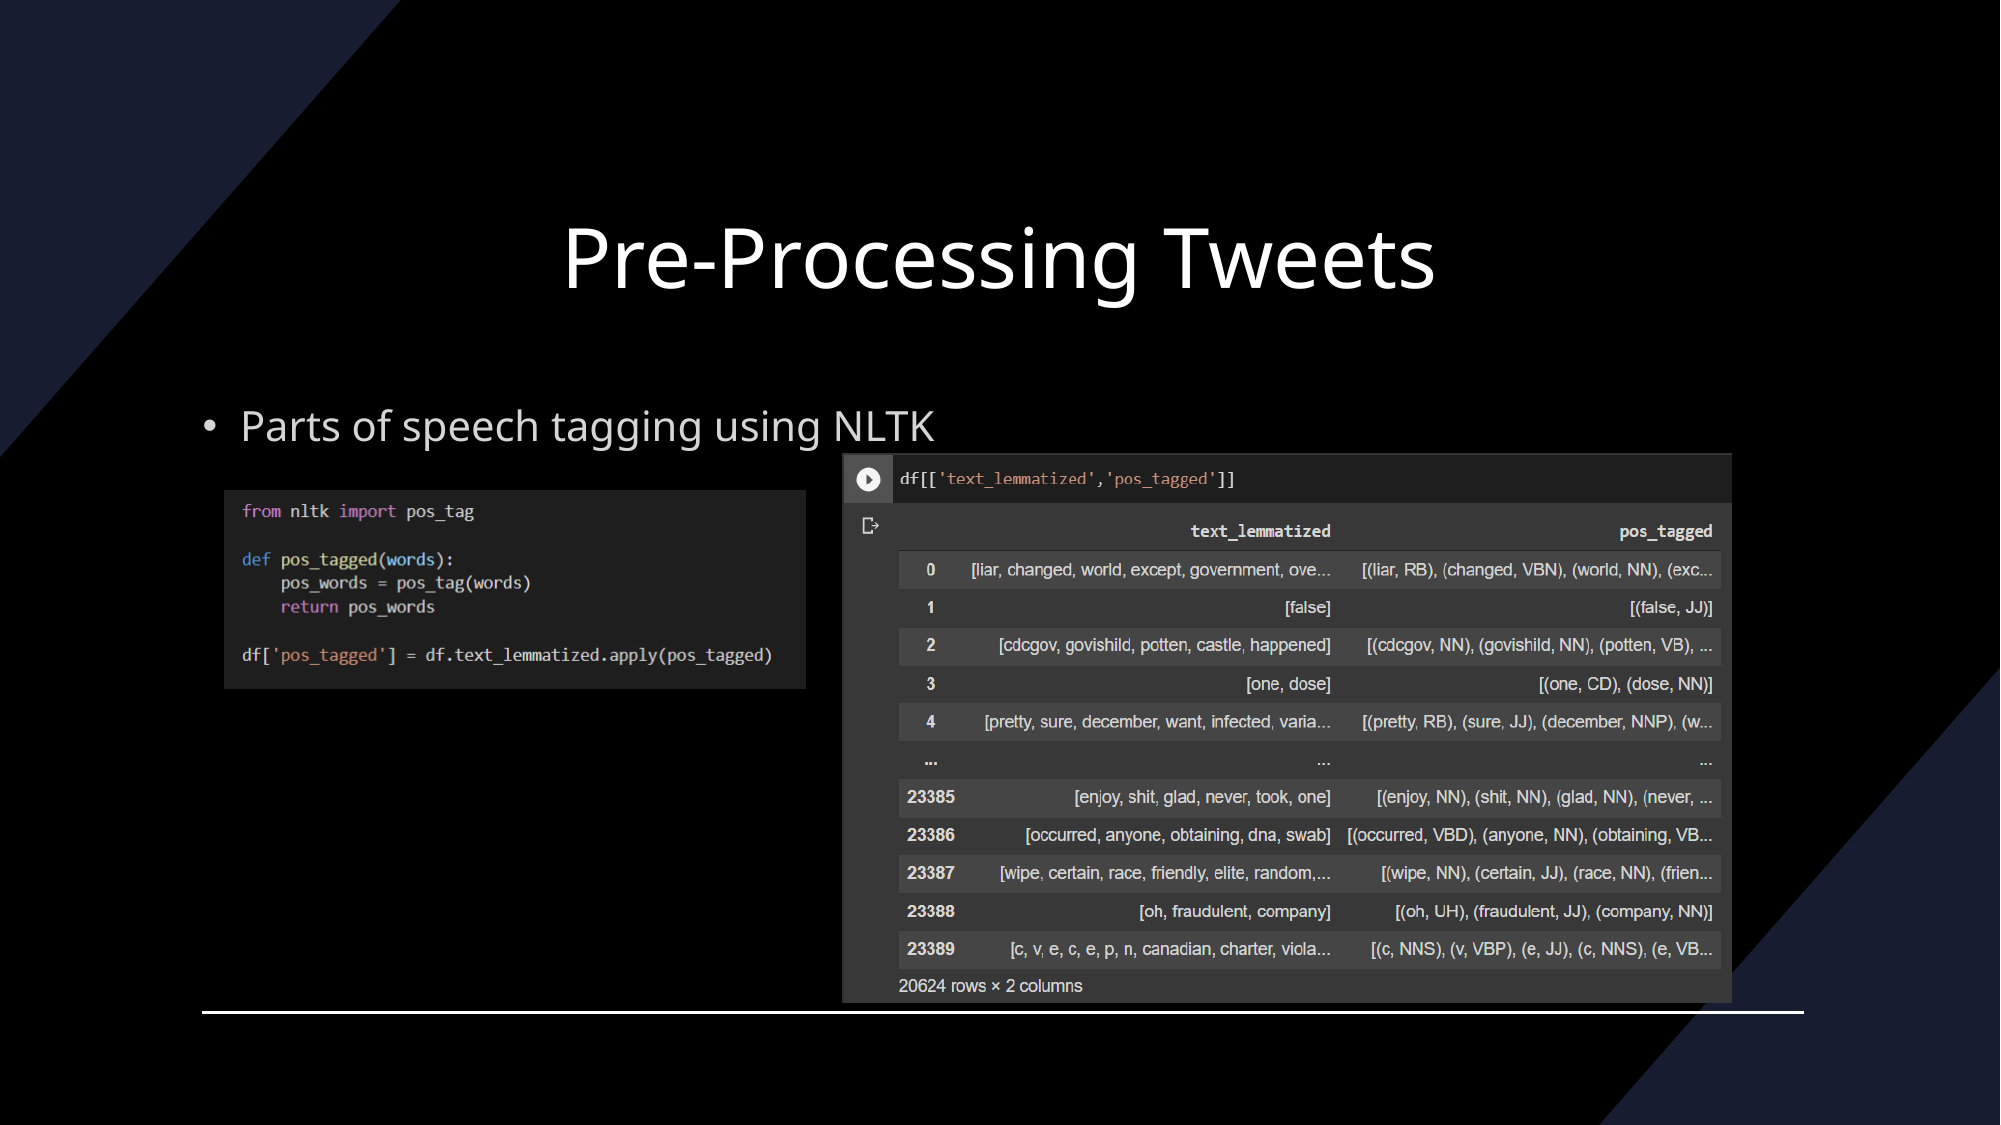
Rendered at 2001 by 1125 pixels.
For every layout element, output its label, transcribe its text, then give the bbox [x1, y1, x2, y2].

picture [224, 490, 806, 689]
picture [842, 453, 1732, 1003]
title Pre-Processing Tweets [187, 143, 1813, 367]
list Parts of speech tagging using NLTK [187, 382, 1813, 968]
